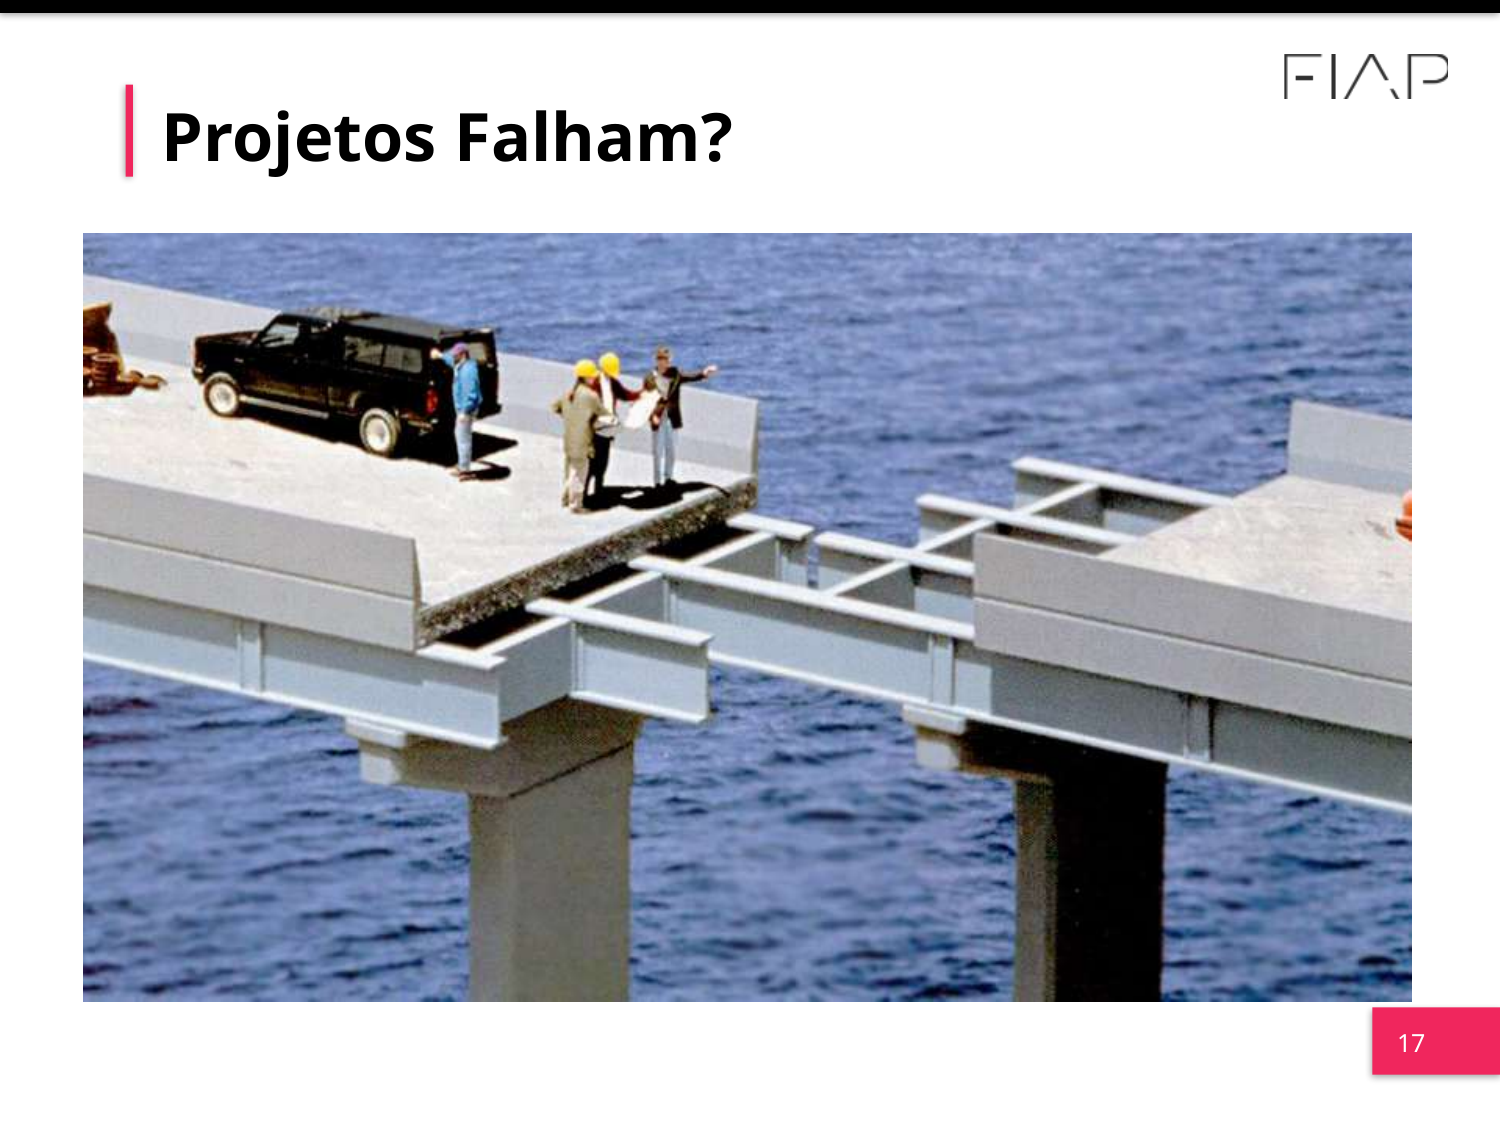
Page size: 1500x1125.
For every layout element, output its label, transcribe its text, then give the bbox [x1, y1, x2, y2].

text_box [0, 0, 1500, 14]
text_box [1372, 1007, 1500, 1075]
text_box [125, 84, 134, 177]
text_box 17 [1382, 1019, 1441, 1065]
picture [1283, 53, 1449, 99]
text_box Projetos Falham? [146, 87, 1351, 183]
picture [83, 233, 1412, 1002]
